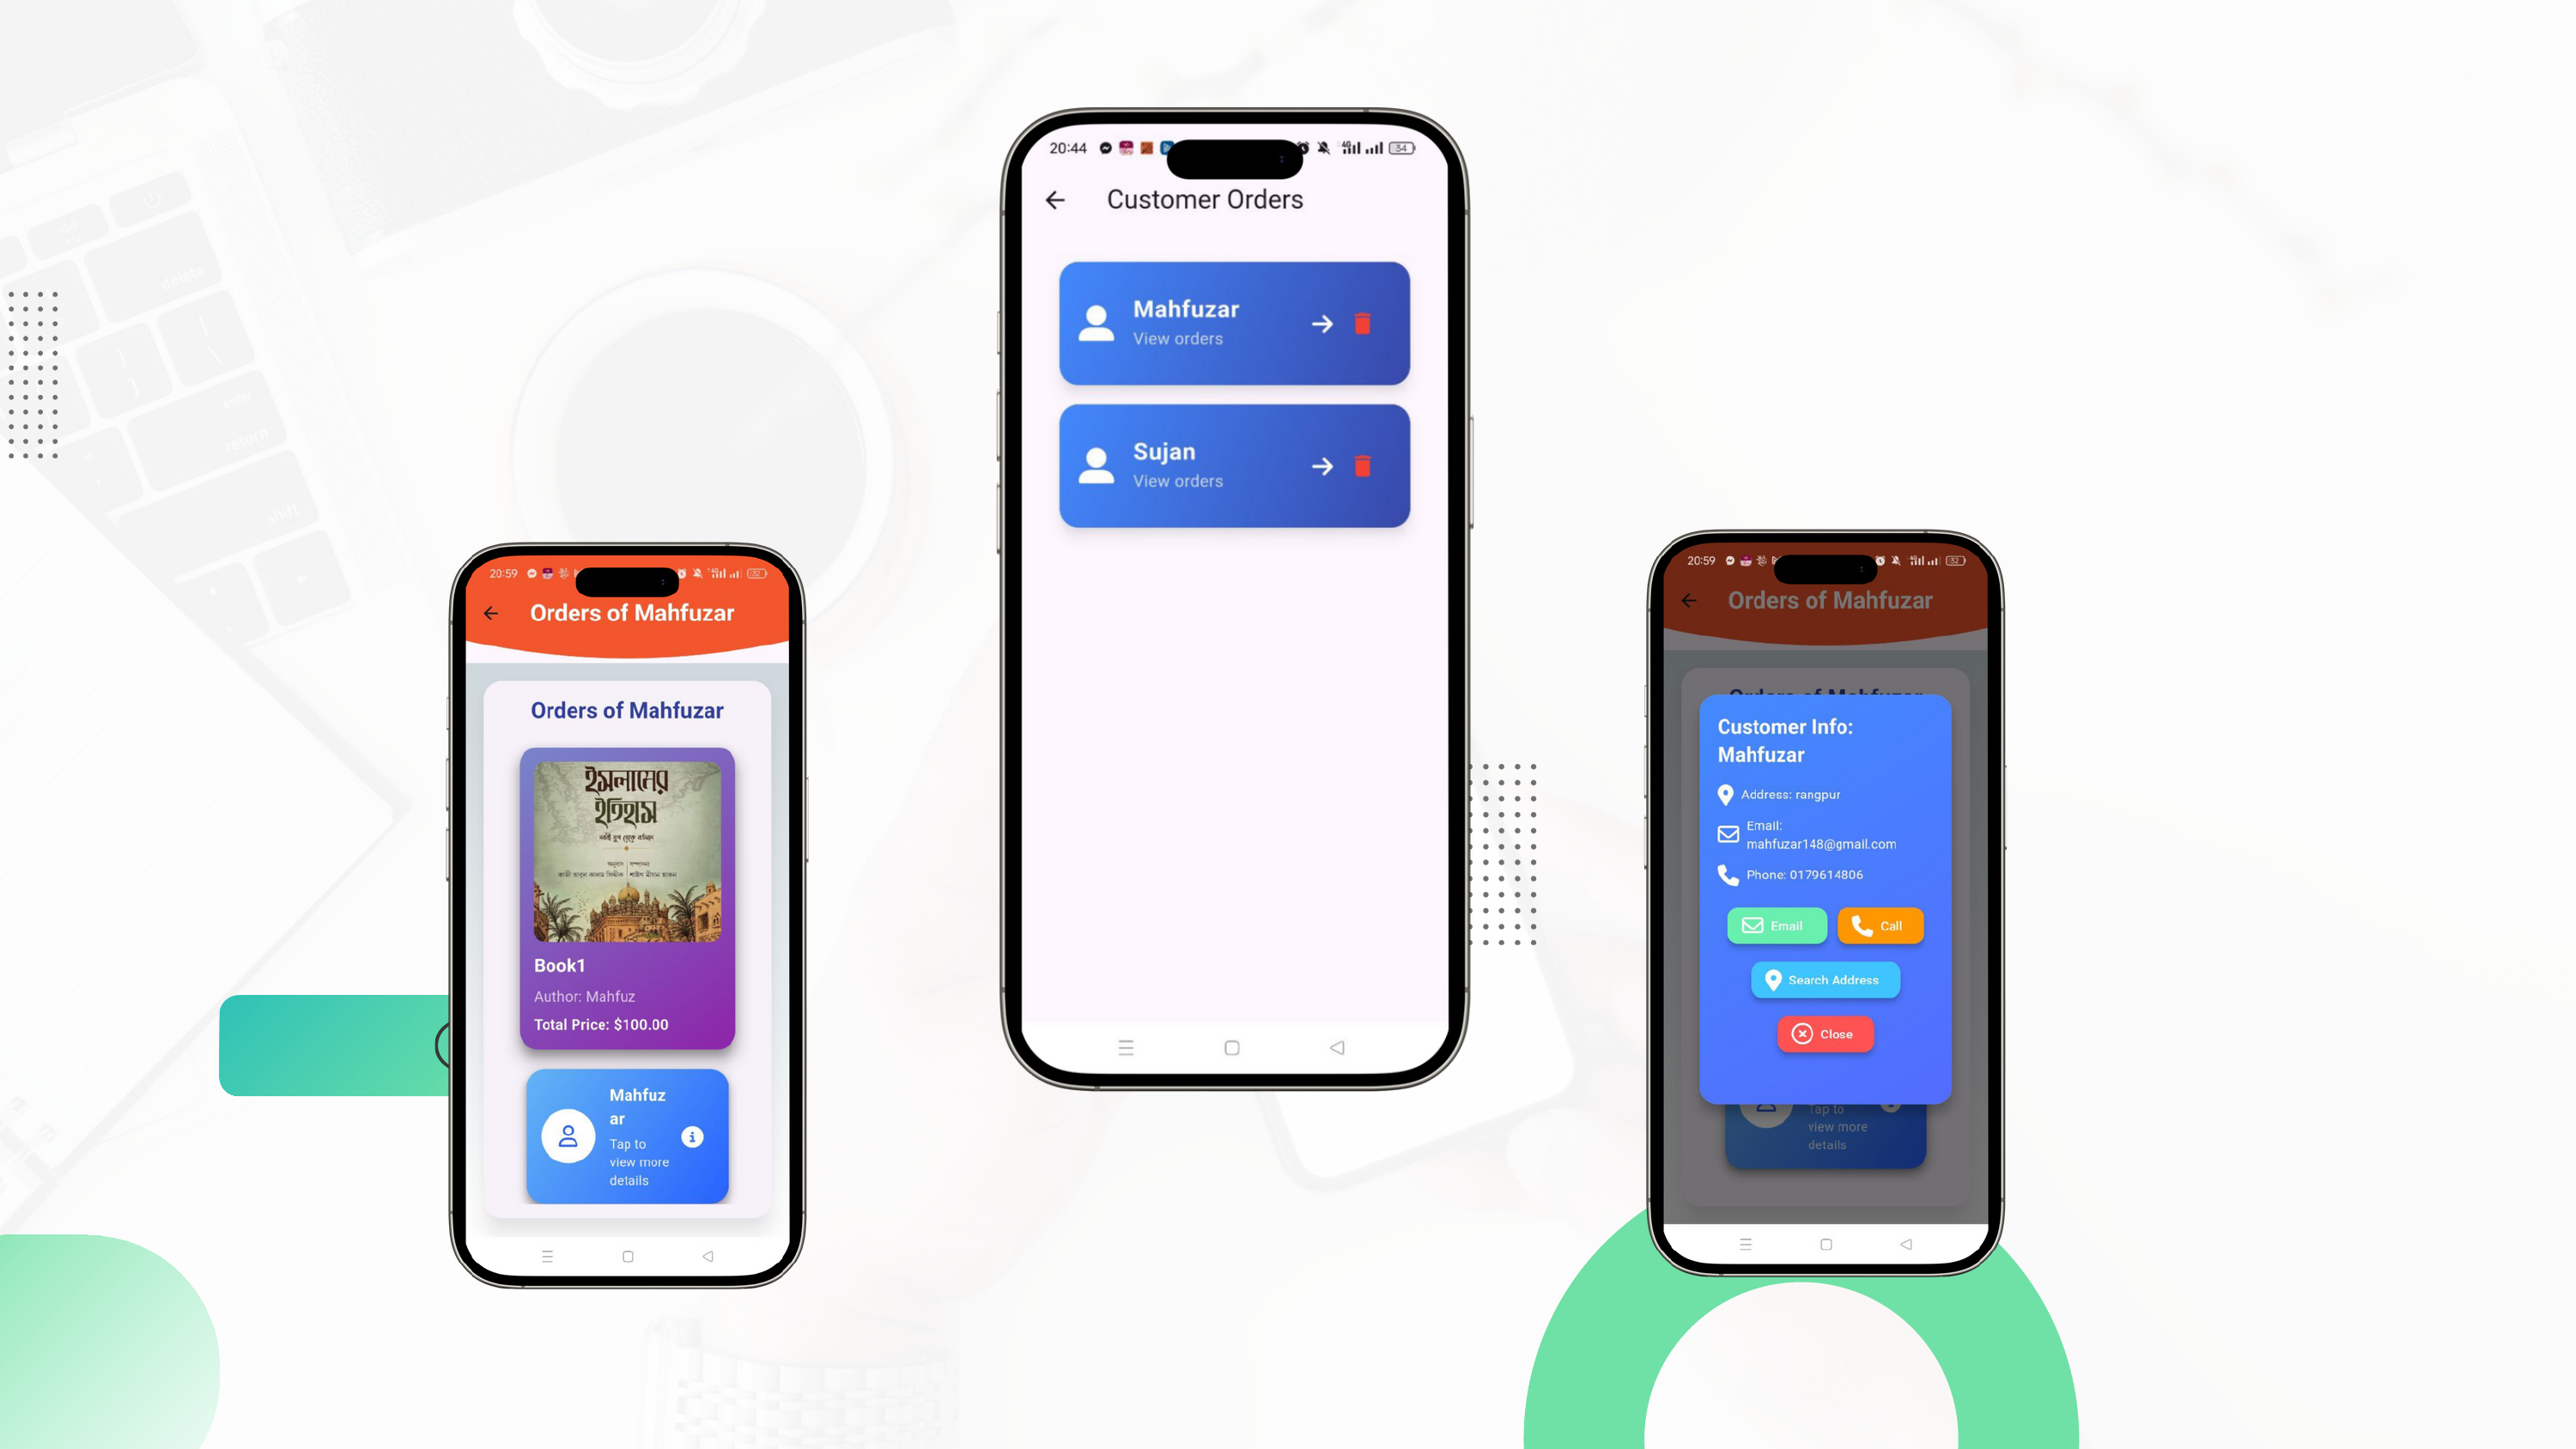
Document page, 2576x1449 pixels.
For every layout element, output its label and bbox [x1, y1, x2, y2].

text_box [219, 995, 440, 1097]
text_box [0, 1197, 183, 1449]
text_box [1479, 764, 1538, 945]
text_box [445, 541, 809, 1290]
text_box [1643, 529, 2008, 1277]
text_box [1583, 1221, 2020, 1449]
text_box [0, 292, 59, 458]
text_box [995, 106, 1474, 1092]
text_box [0, 0, 2576, 1449]
